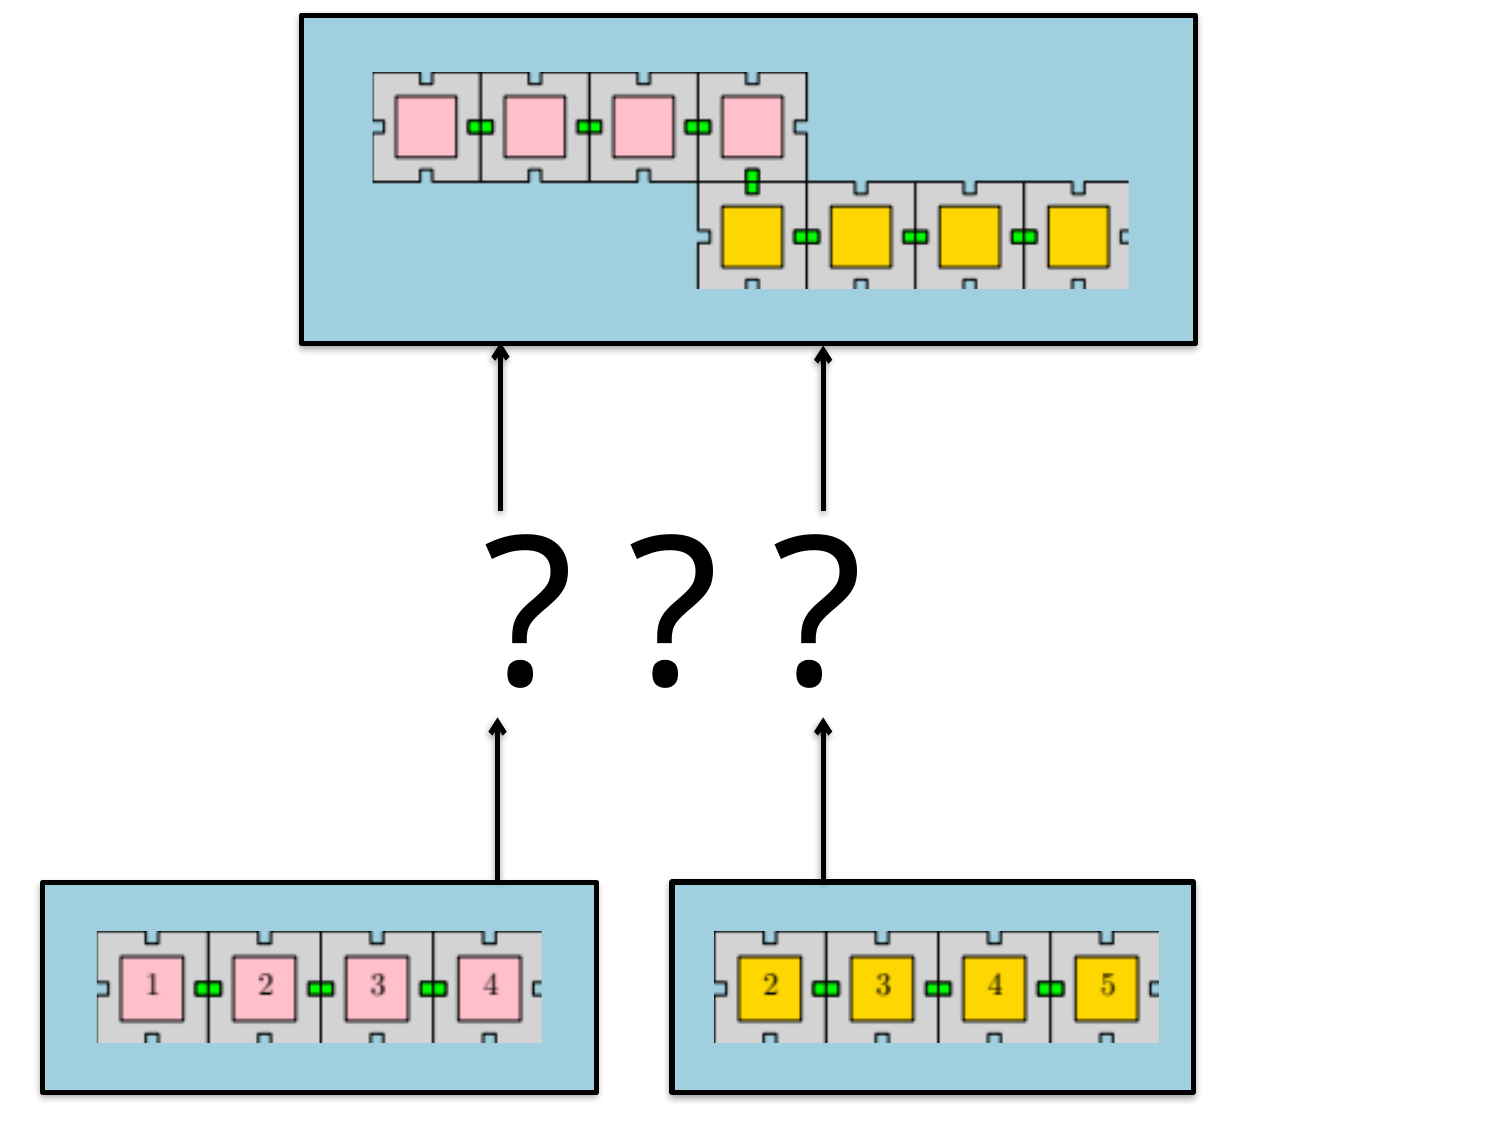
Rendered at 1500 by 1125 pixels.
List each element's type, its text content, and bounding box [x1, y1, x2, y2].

picture [713, 931, 1159, 1044]
text_box [671, 881, 1194, 1093]
text_box [42, 882, 597, 1094]
text_box ? ? ? [275, 469, 1072, 735]
text_box [301, 14, 1196, 344]
picture [96, 931, 542, 1044]
picture [372, 71, 1129, 289]
